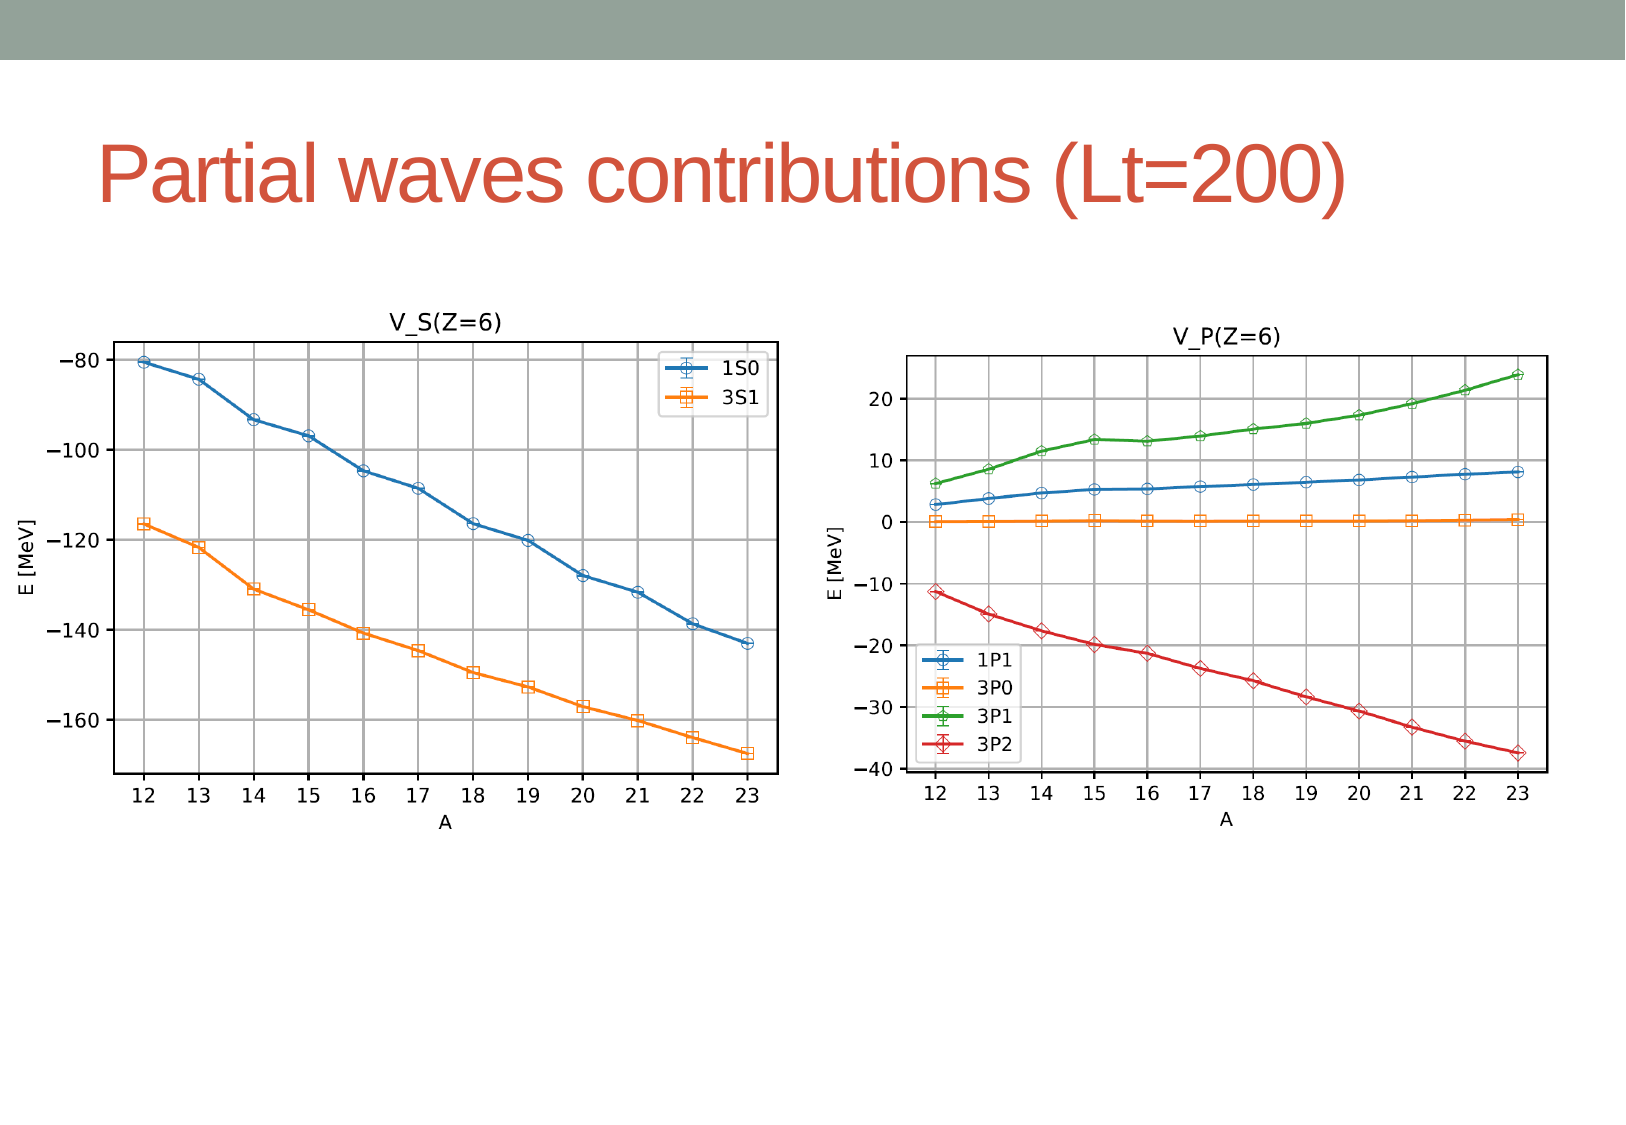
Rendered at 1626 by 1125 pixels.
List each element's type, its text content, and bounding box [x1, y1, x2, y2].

picture [10, 303, 1589, 834]
title Partial waves contributions (Lt=200) [81, 87, 1544, 250]
